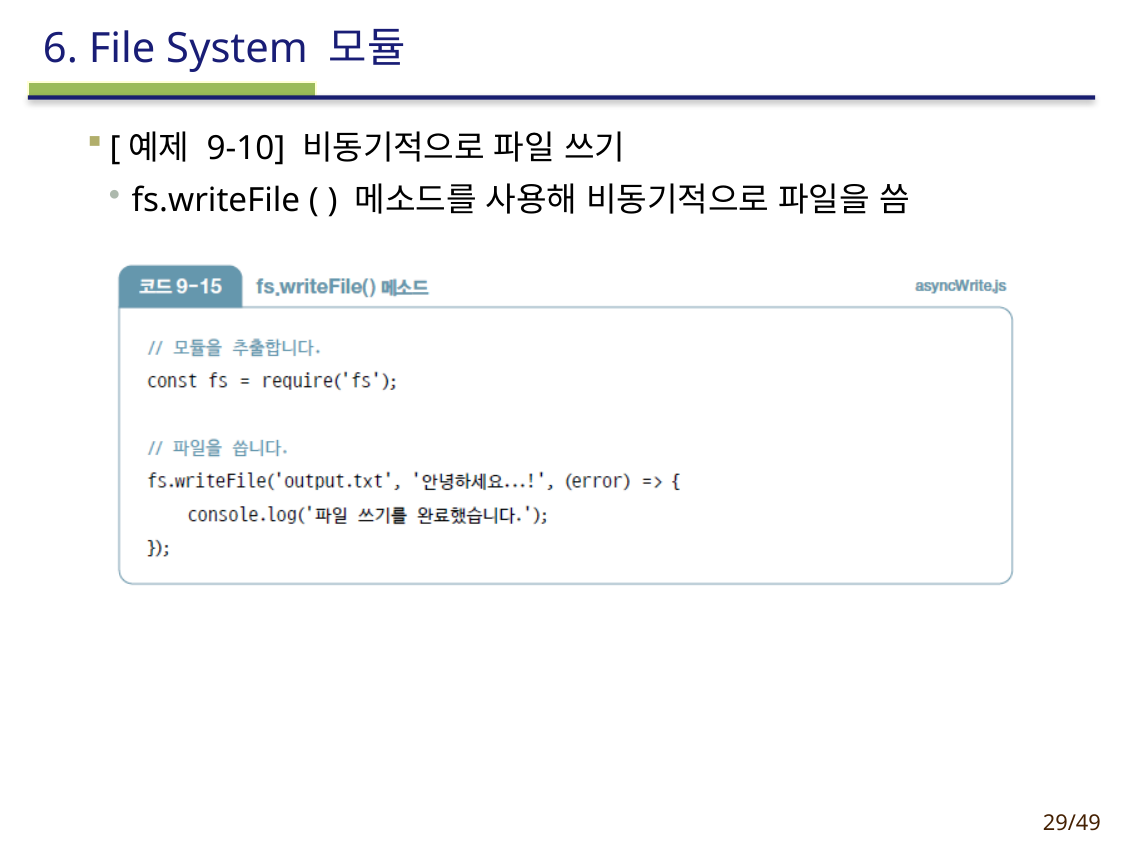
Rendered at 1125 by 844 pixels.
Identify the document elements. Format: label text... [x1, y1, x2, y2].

list [예제 9-10] 비동기적으로 파일 쓰기 fs.writeFile ( ) 메소드를 사용해 비동기적으로 파일을 씀 [28, 114, 1097, 818]
picture [113, 256, 1019, 600]
title 6. File System 모듈 [27, 10, 958, 82]
